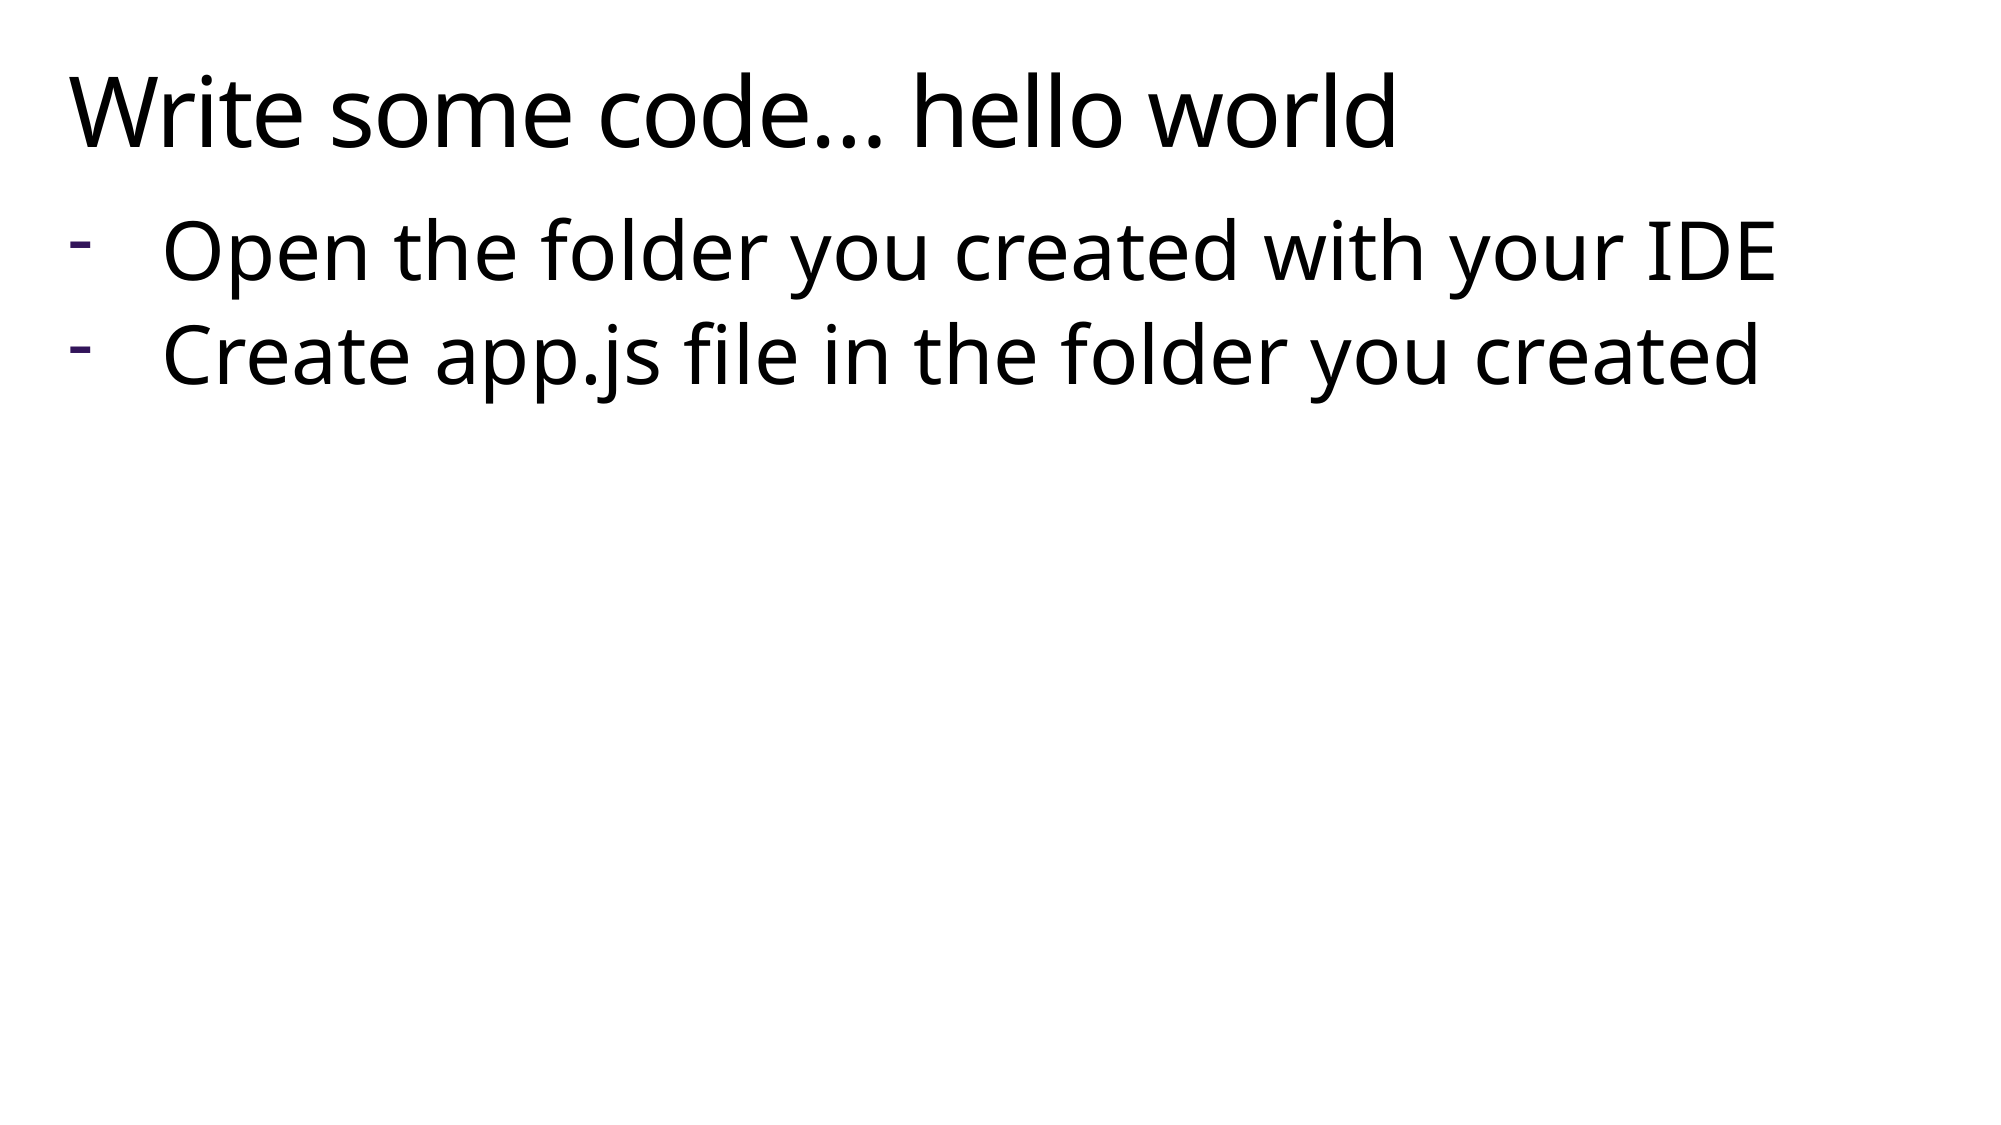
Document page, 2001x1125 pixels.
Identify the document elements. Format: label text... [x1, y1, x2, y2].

title Write some code… hello world [44, 47, 1957, 196]
list Open the folder you created with your IDE Create app.js file in the folder you created [44, 195, 1956, 424]
